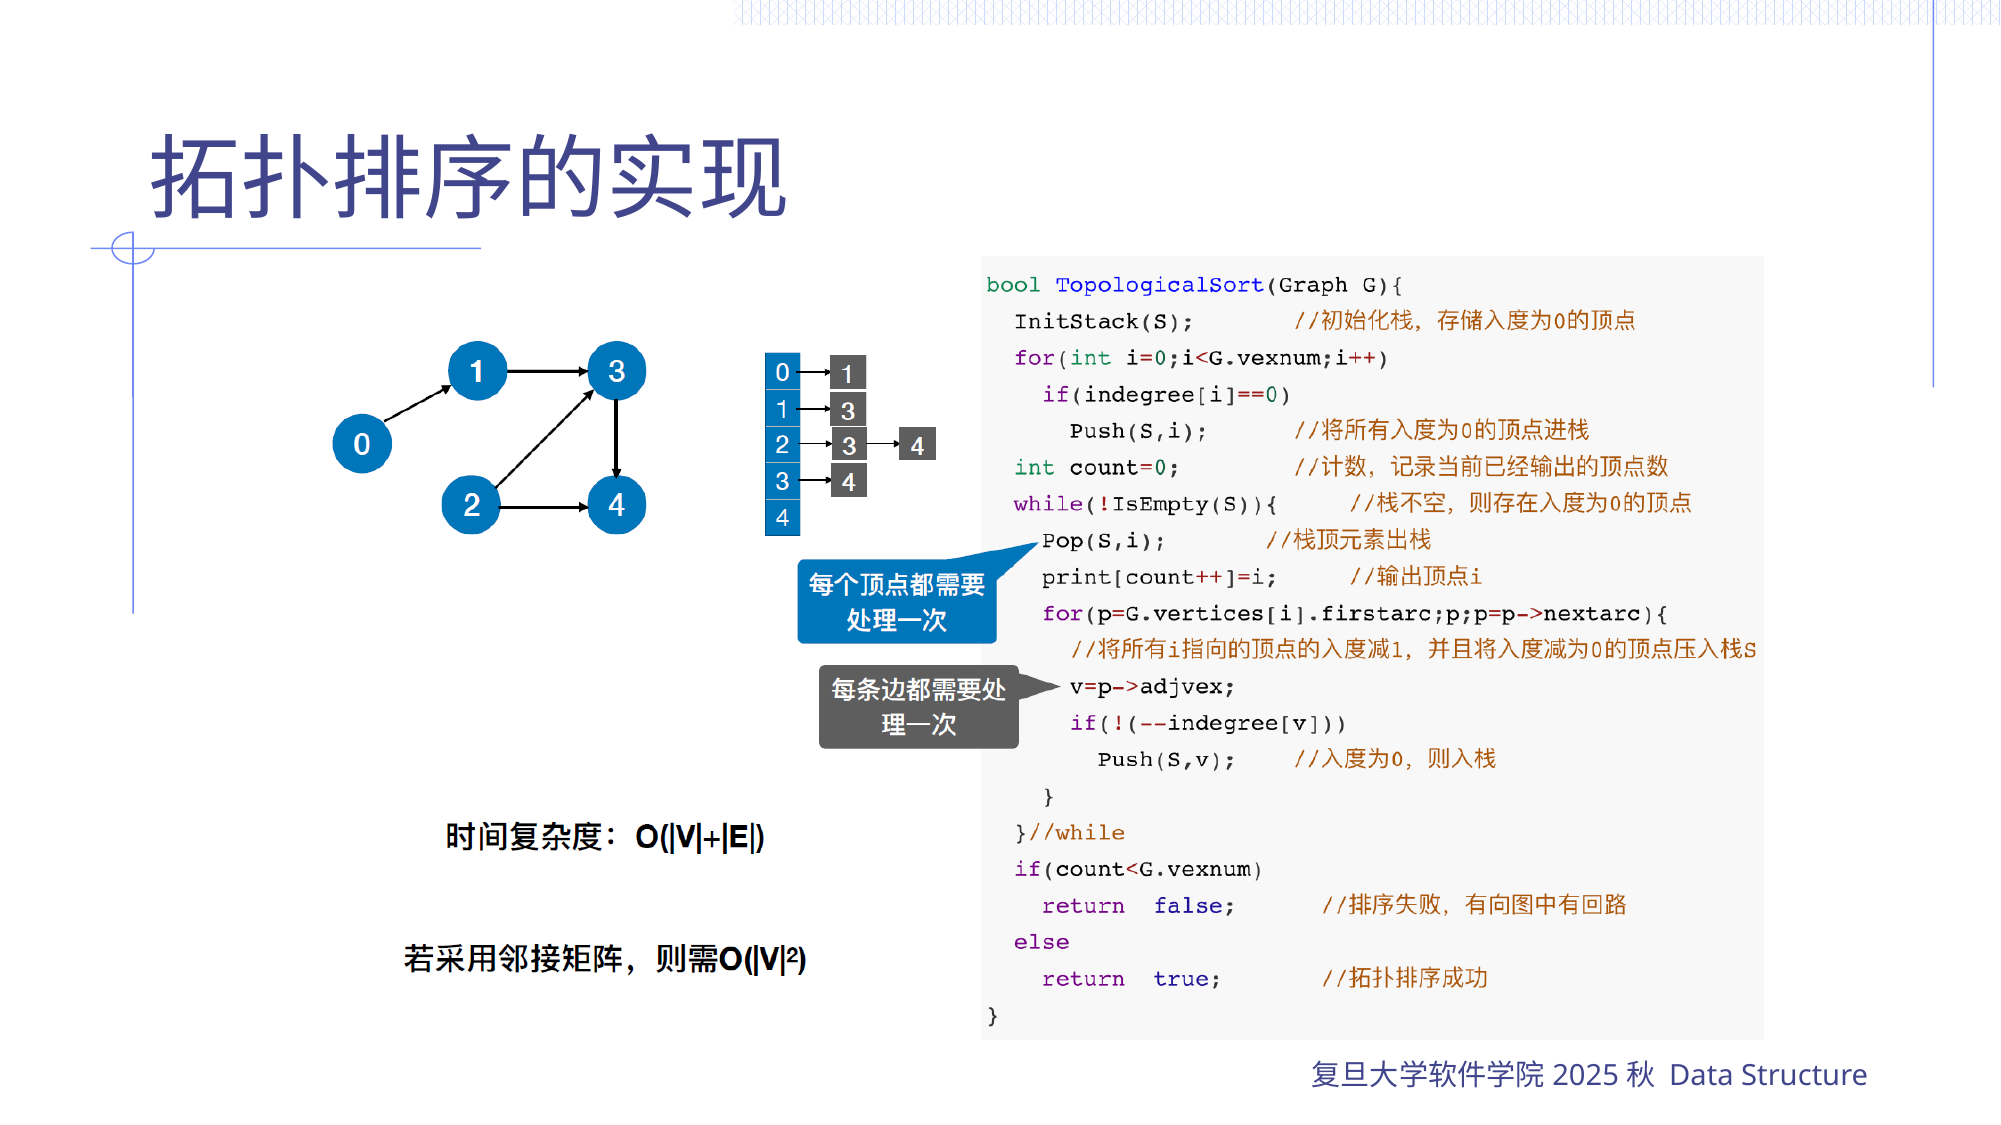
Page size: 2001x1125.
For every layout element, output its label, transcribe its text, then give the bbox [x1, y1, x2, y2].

title 拓扑排序的实现 [133, 50, 1834, 238]
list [302, 254, 1764, 1046]
